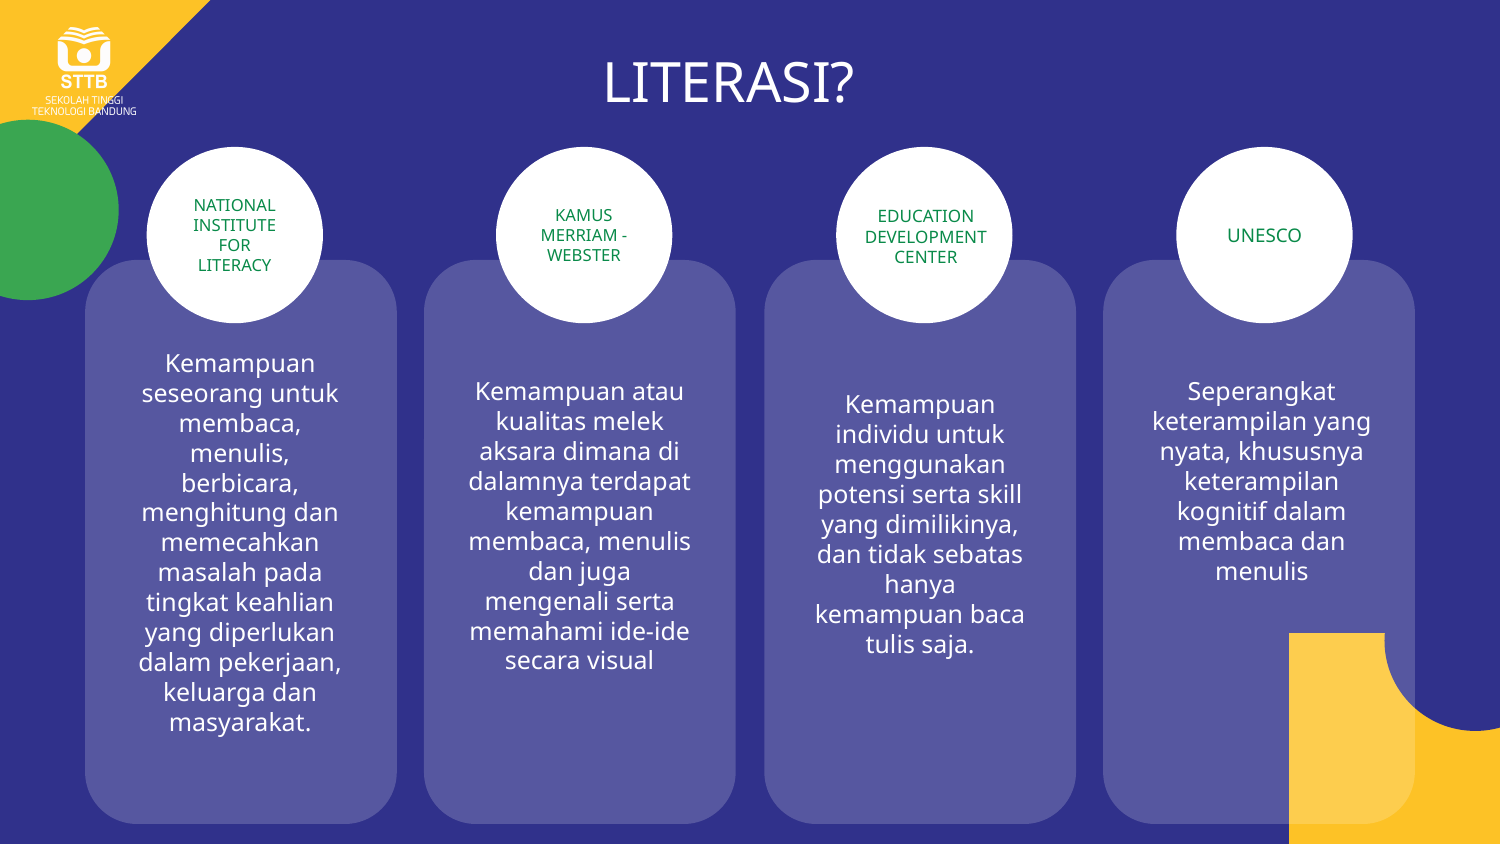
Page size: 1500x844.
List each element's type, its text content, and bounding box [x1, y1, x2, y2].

text_box LITERASI? [136, 46, 1436, 122]
text_box NATIONAL INSTITUTE FOR LITERACY [144, 144, 326, 326]
text_box Seperangkat keterampilan yang nyata, khususnya keterampilan kognitif dalam membaca dan menulis [1134, 368, 1389, 593]
text_box KAMUS MERRIAM - WEBSTER [493, 144, 675, 326]
text_box [842, 144, 1007, 198]
text_box [83, 257, 399, 827]
text_box UNESCO [1174, 144, 1355, 326]
text_box Kemampuan seseorang untuk membaca, menulis, berbicara, menghitung dan memecahkan masalah pada tingkat keahlian yang diperlukan dalam pekerjaan, keluarga dan masyarakat. [113, 339, 368, 744]
picture [32, 27, 136, 115]
text_box [421, 257, 738, 827]
text_box [843, 275, 1006, 326]
text_box [762, 261, 1079, 827]
text_box LITERASI? [22, 46, 32, 122]
text_box Kemampuan atau kualitas melek aksara dimana di dalamnya terdapat kemampuan membaca, menulis dan juga mengenali serta memahami ide-ide secara visual [452, 368, 707, 683]
text_box [1101, 257, 1417, 827]
text_box Kemampuan individu untuk menggunakan potensi serta skill yang dimilikinya, dan tidak sebatas hanya kemampuan baca tulis saja. [793, 381, 1048, 666]
text_box EDUCATION DEVELOPMENT CENTER [798, 198, 1053, 275]
